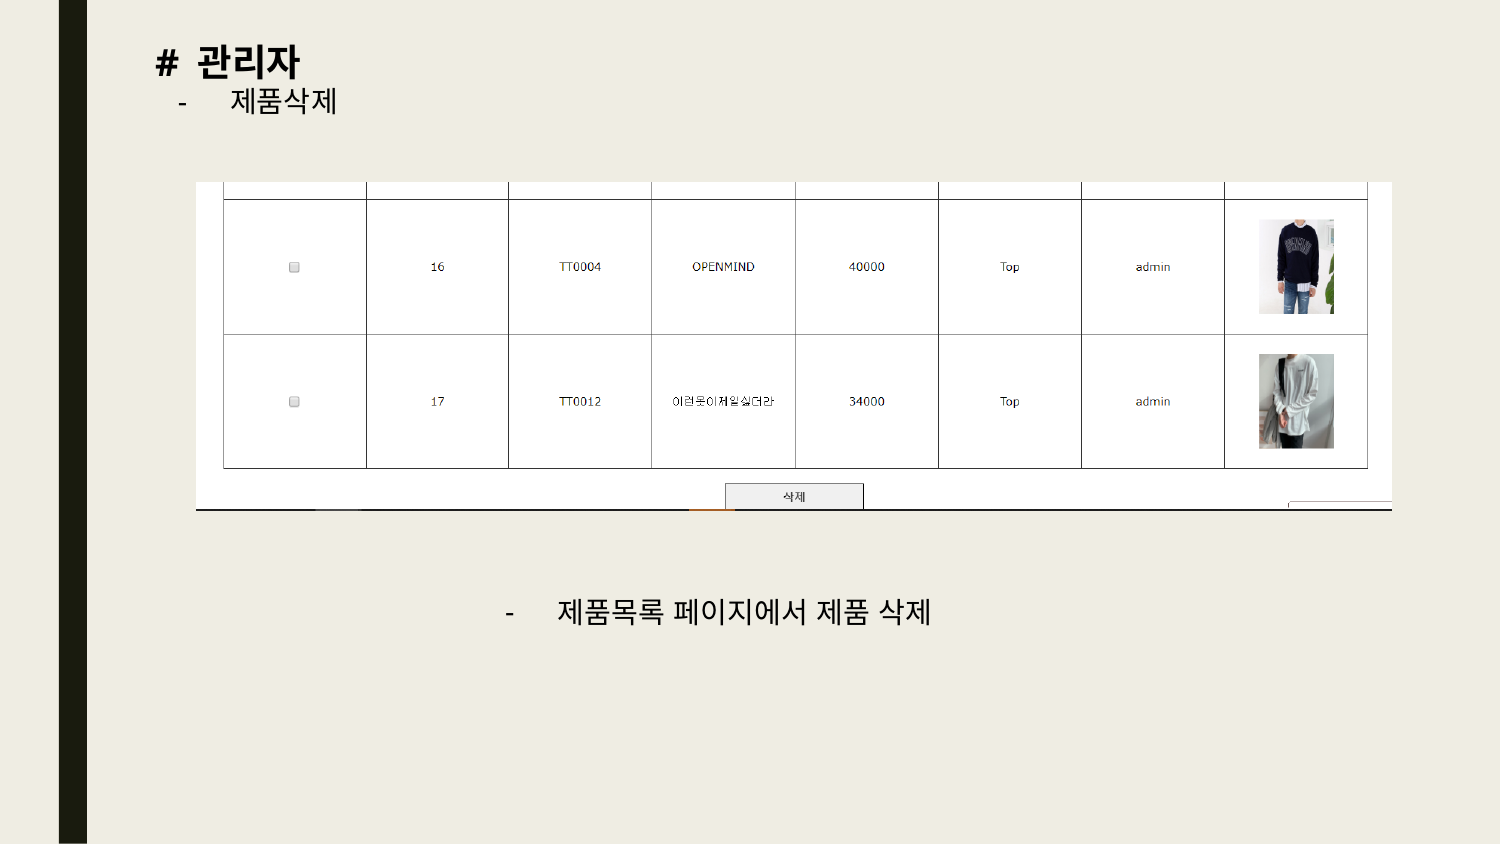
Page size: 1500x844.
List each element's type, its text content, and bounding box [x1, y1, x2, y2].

picture [196, 182, 1393, 511]
text_box 제품목록 페이지에서 제품 삭제 [467, 578, 1186, 670]
text_box # 관리자 제품삭제 [140, 23, 468, 115]
